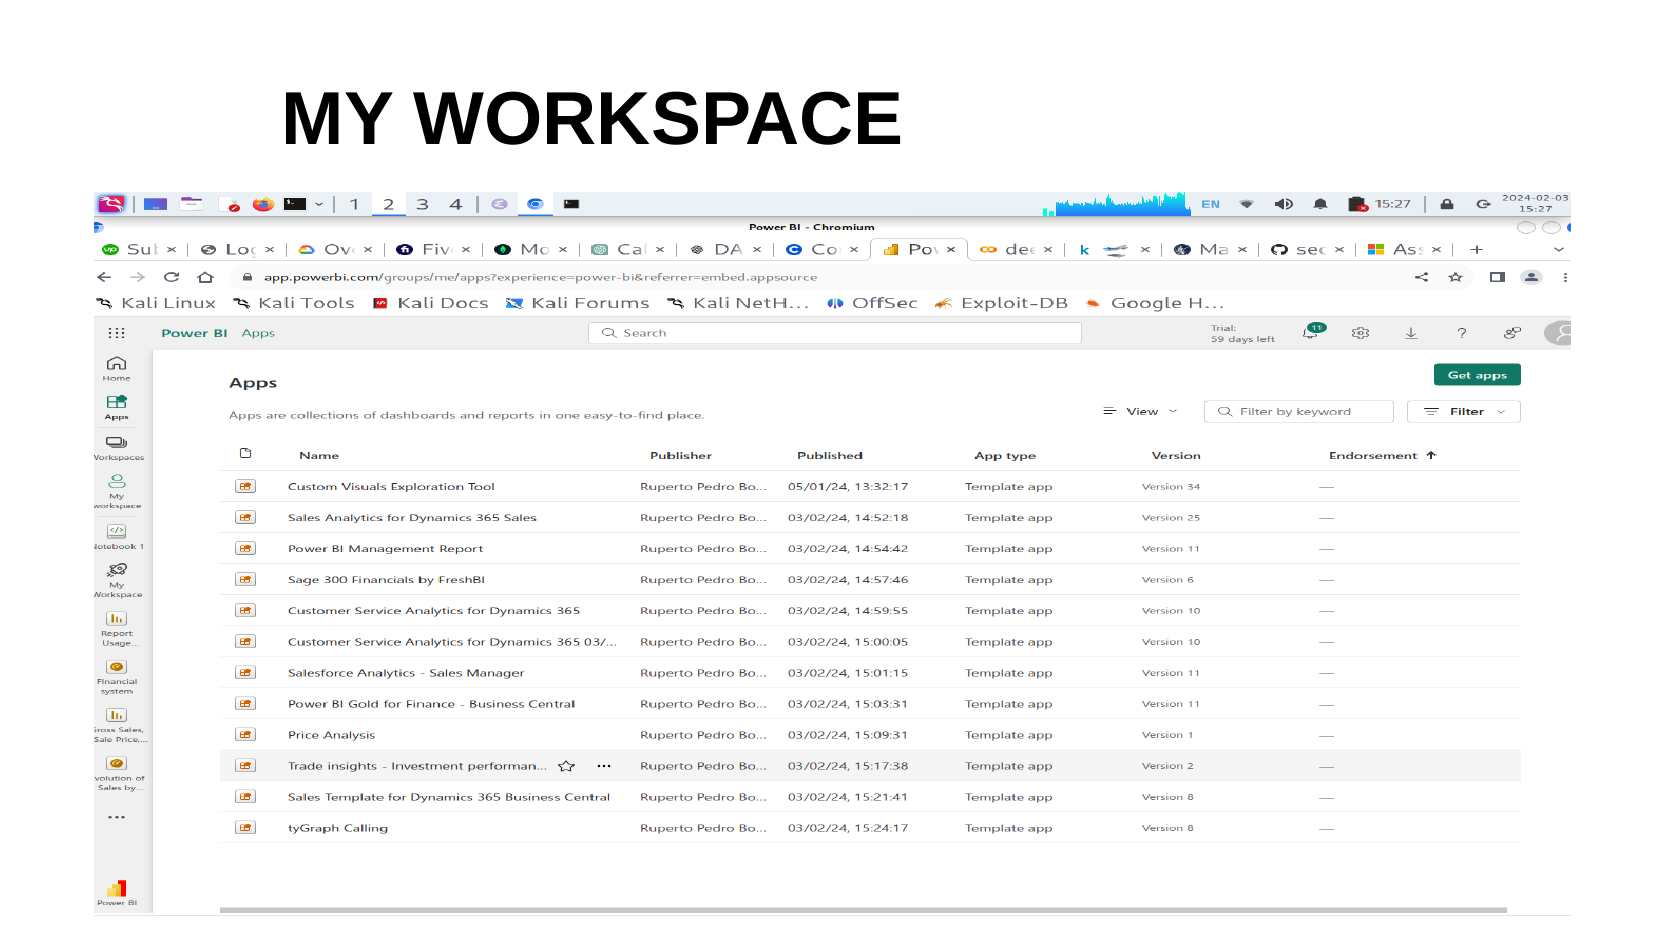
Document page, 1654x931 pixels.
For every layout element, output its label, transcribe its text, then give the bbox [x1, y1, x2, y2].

title MY WORKSPACE [82, 37, 1571, 193]
picture [94, 192, 1571, 916]
